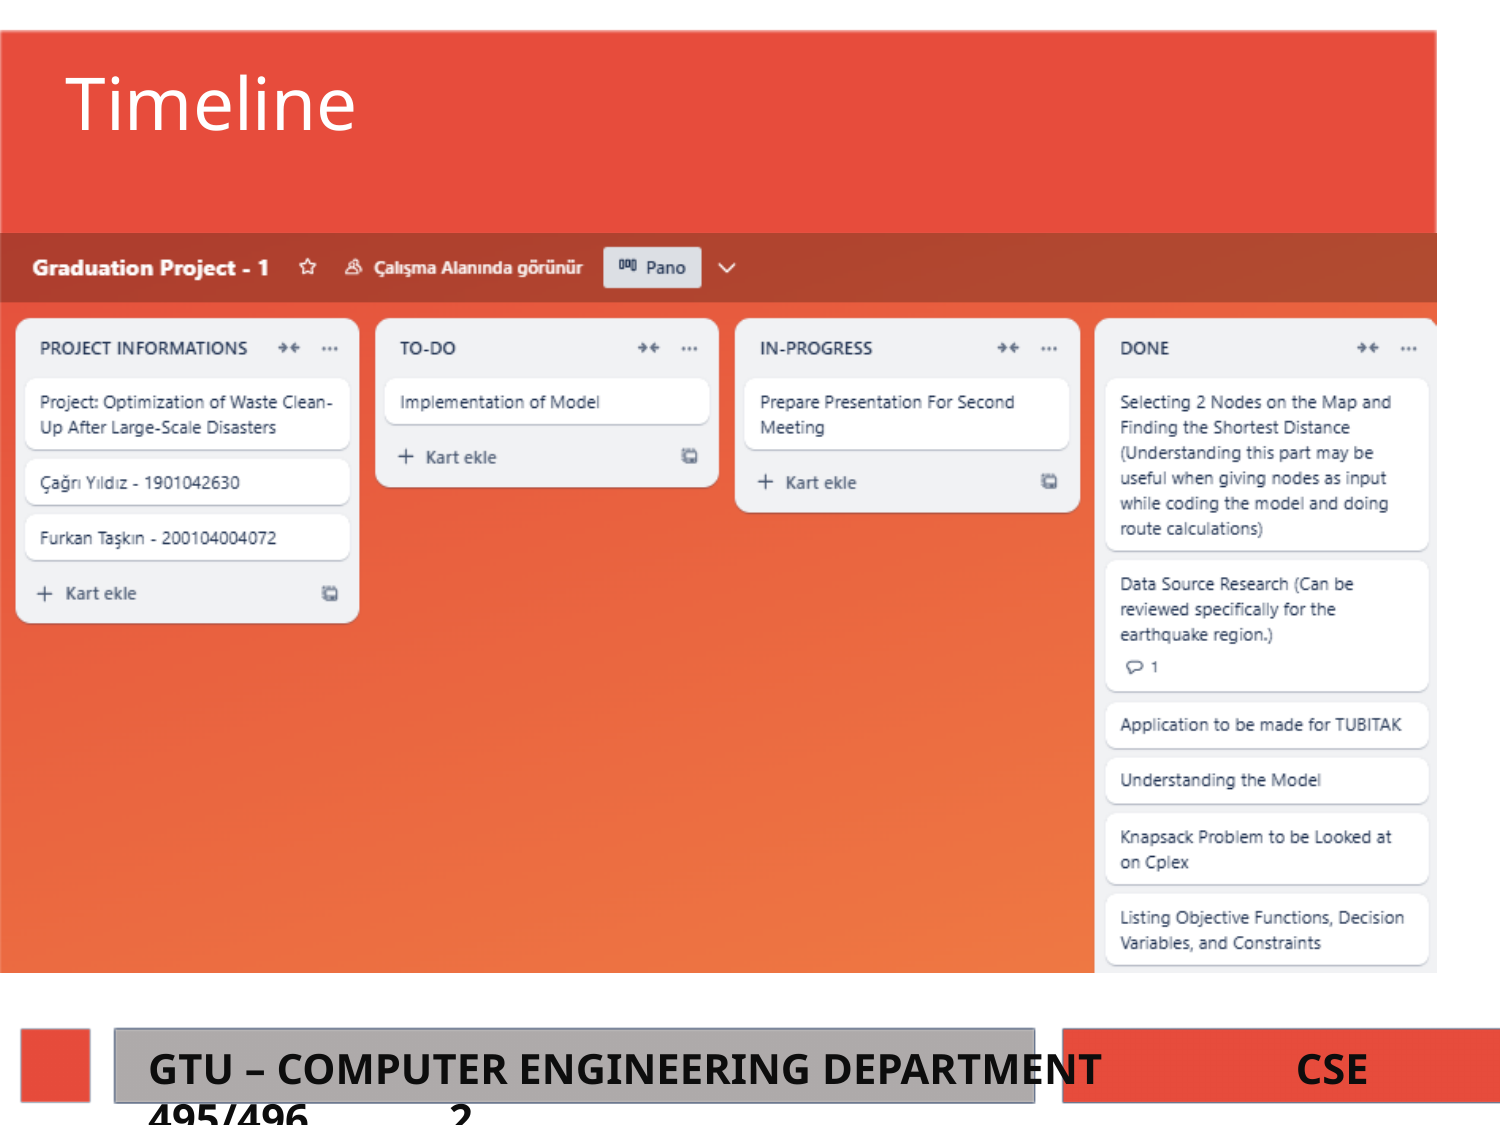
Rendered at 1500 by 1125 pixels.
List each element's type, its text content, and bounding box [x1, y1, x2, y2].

title Timeline [50, 60, 1329, 205]
text_box GTU – COMPUTER ENGINEERING DEPARTMENT CSE 495/496 2 [133, 1035, 1500, 1125]
picture [0, 233, 1437, 973]
